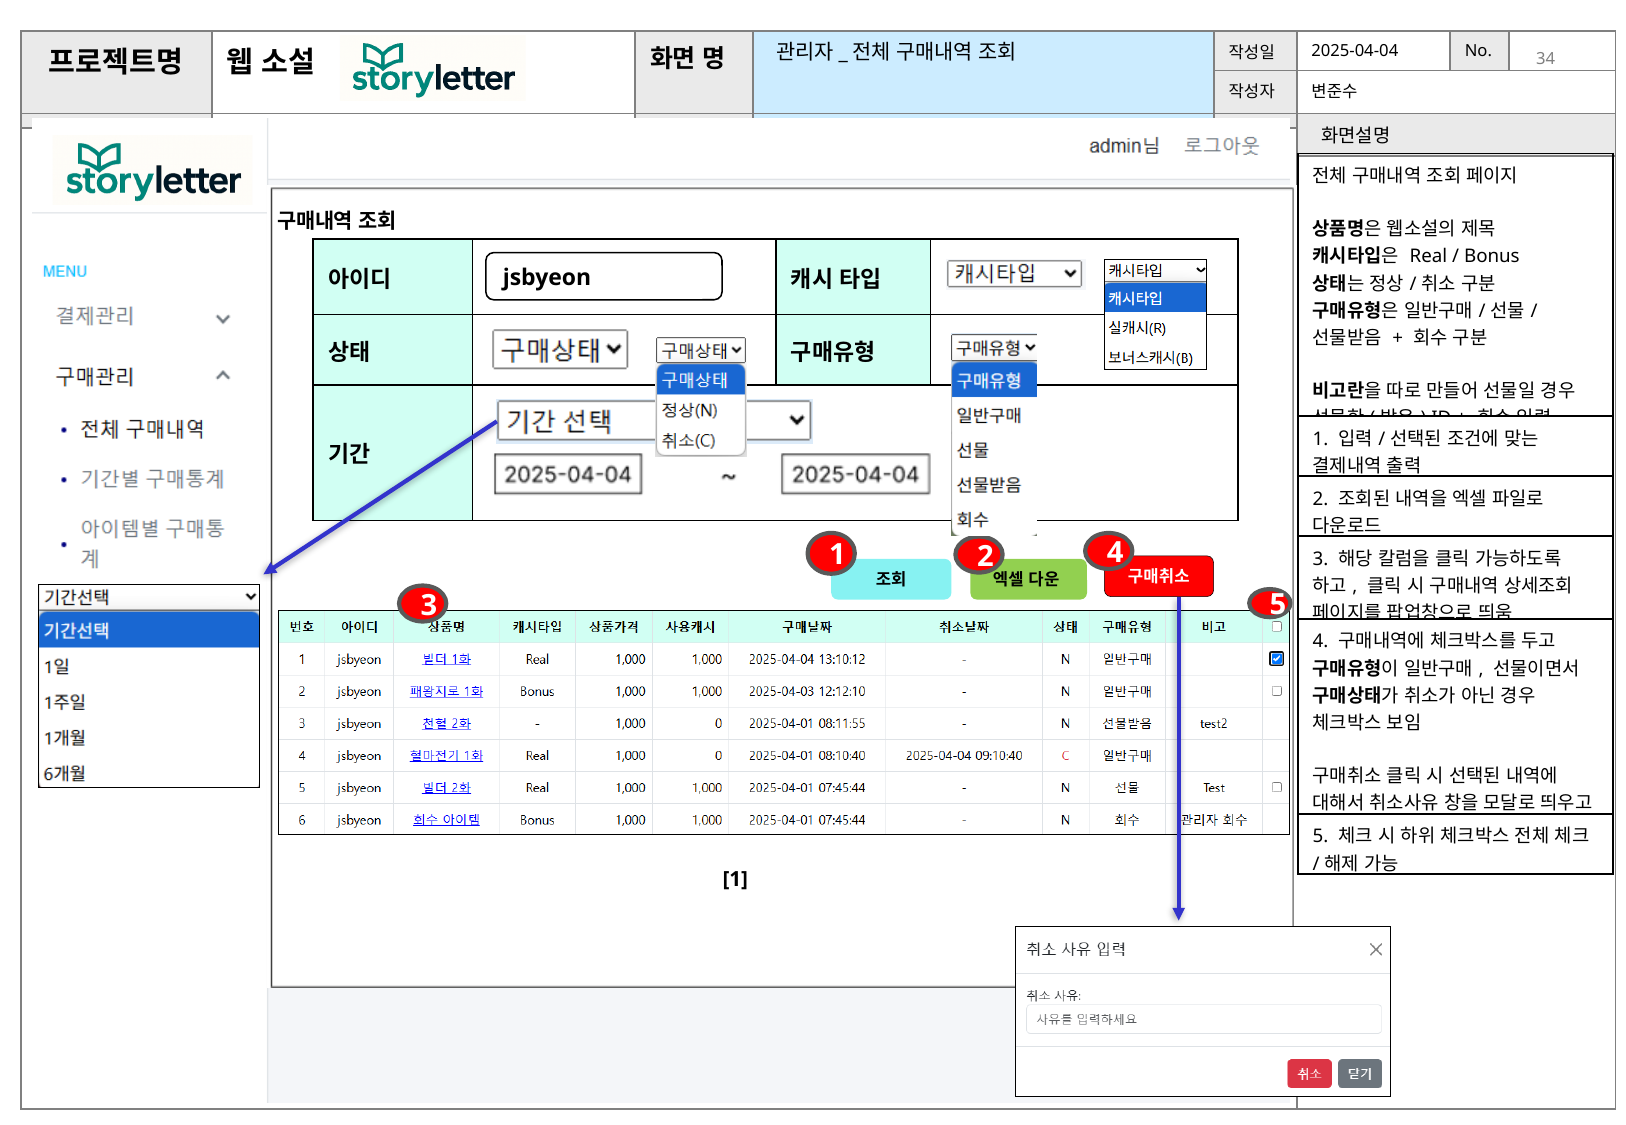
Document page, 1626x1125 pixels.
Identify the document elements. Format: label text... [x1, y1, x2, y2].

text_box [263, 421, 497, 575]
table_header 전체 구매내역 조회 페이지 상품명은 웹소설의 제목 캐시타입은 Real / Bonus 상태는 정상/취소 구분 구매유형은 일반구매/선물/선물받음 + 회수 구분 비고란을 따로 만들어 선물일 경우 선물한(받은) ID + 회수 입력 [1299, 154, 1612, 415]
table_cell 1. 입력/선택된 조건에 맞는 결제내역 출력 [1307, 417, 1612, 475]
picture [339, 35, 526, 101]
table_cell 3. 해당 칼럼을 클릭 가능하도록 하고, 클릭 시 구매내역 상세조회 페이지를 팝업창으로 띄움 [1307, 537, 1612, 618]
picture [23, 118, 1391, 1103]
text_box 관리자_전체 구매내역 조회 [761, 31, 1032, 71]
table_cell 2. 조회된 내역을 엑셀 파일로 다운로드 [1307, 477, 1612, 535]
table_cell 5. 체크 시 하위 체크박스 전체 체크/해제 가능 [1307, 815, 1612, 873]
table_cell 4. 구매내역에 체크박스를 두고 구매유형이 일반구매, 선물이면서 구매상태가 취소가 아닌 경우 체크박스 보임 구매취소 클릭 시 선택된 내역에 대해서 취소사유 창을 모달로 띄우고 구매취소 진행 [1307, 620, 1612, 813]
